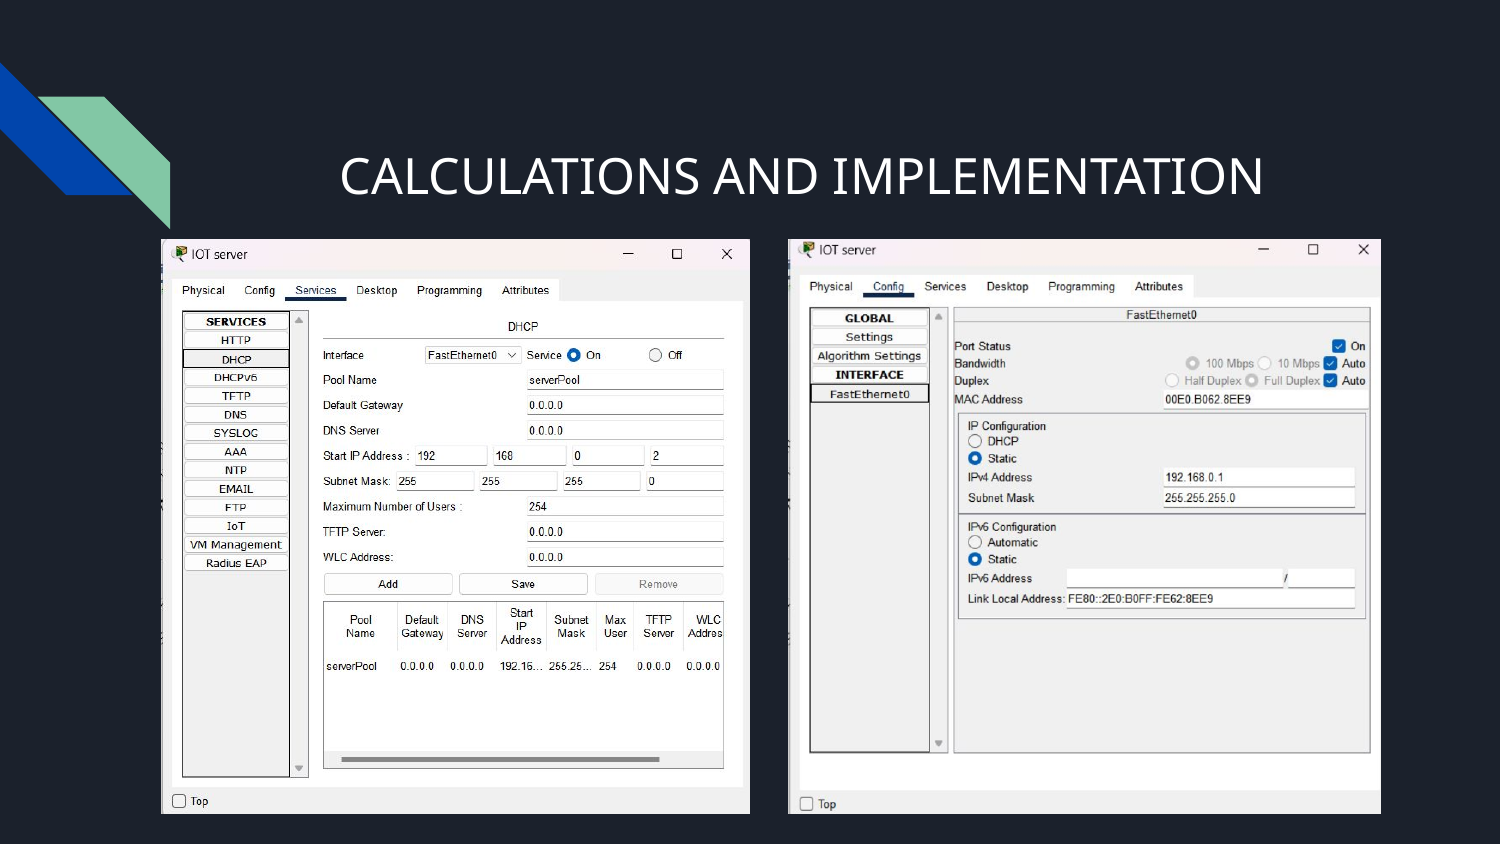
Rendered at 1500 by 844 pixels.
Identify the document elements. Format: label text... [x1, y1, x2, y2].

title CALCULATIONS AND IMPLEMENTATION [314, 129, 1291, 220]
picture [160, 239, 751, 814]
picture [788, 239, 1381, 814]
